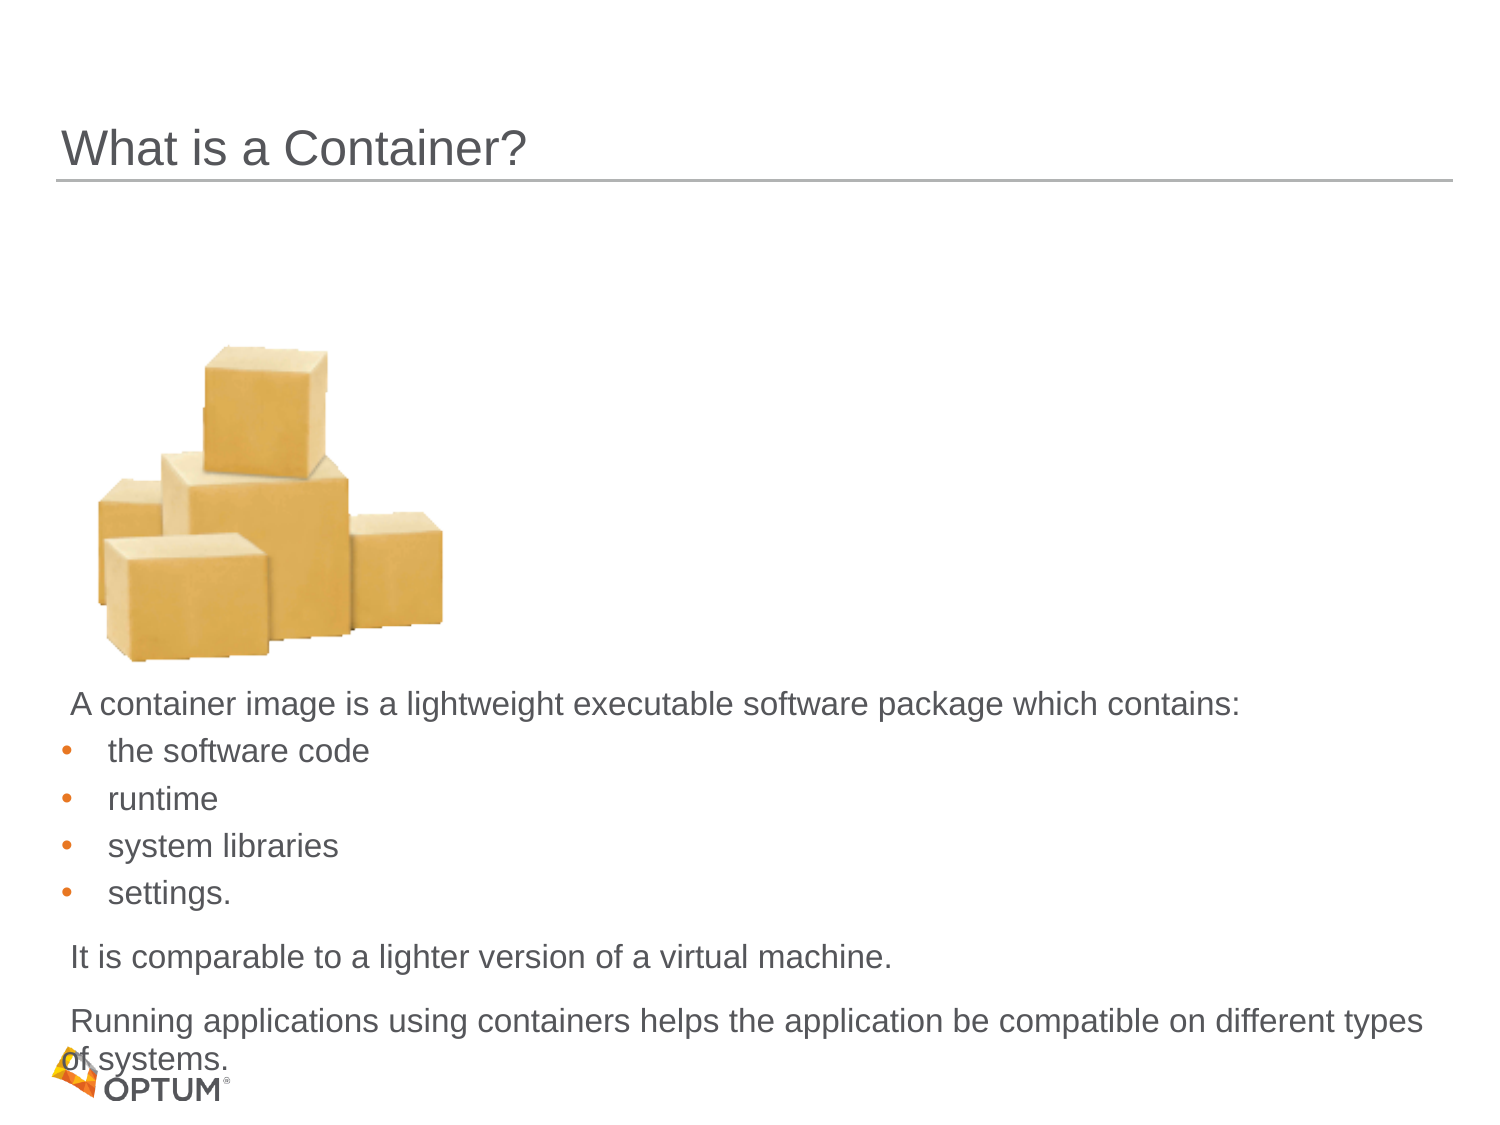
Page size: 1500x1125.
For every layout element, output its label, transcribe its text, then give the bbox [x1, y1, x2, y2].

picture [50, 1044, 231, 1101]
picture [61, 299, 479, 717]
list A container image is a lightweight executable software package which contains: the software code runtime system libraries settings. It is comparable to a lighter version of a virtual machine. Running applications using containers helps the application be compatible on different types of systems. [60, 299, 1454, 968]
title What is a Container? [60, 0, 1454, 177]
